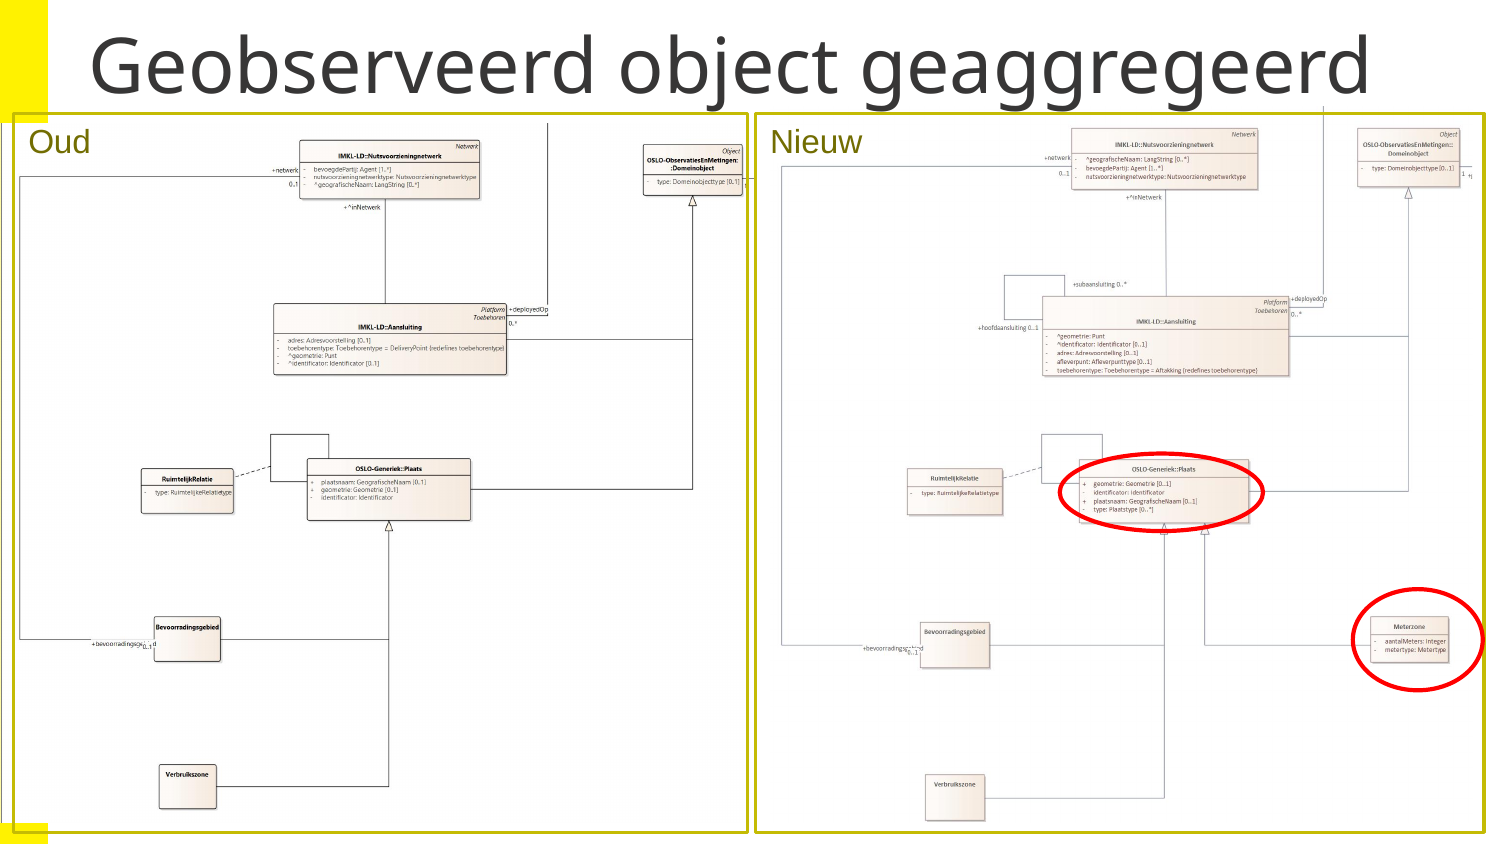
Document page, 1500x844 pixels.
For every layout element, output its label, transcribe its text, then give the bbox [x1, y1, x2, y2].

picture [770, 106, 1473, 823]
title Geobserveerd object geaggregeerd [73, 0, 1436, 114]
text_box Nieuw [755, 113, 1485, 833]
text_box [1477, 614, 1485, 665]
text_box Oud [13, 113, 748, 121]
picture [0, 123, 756, 823]
